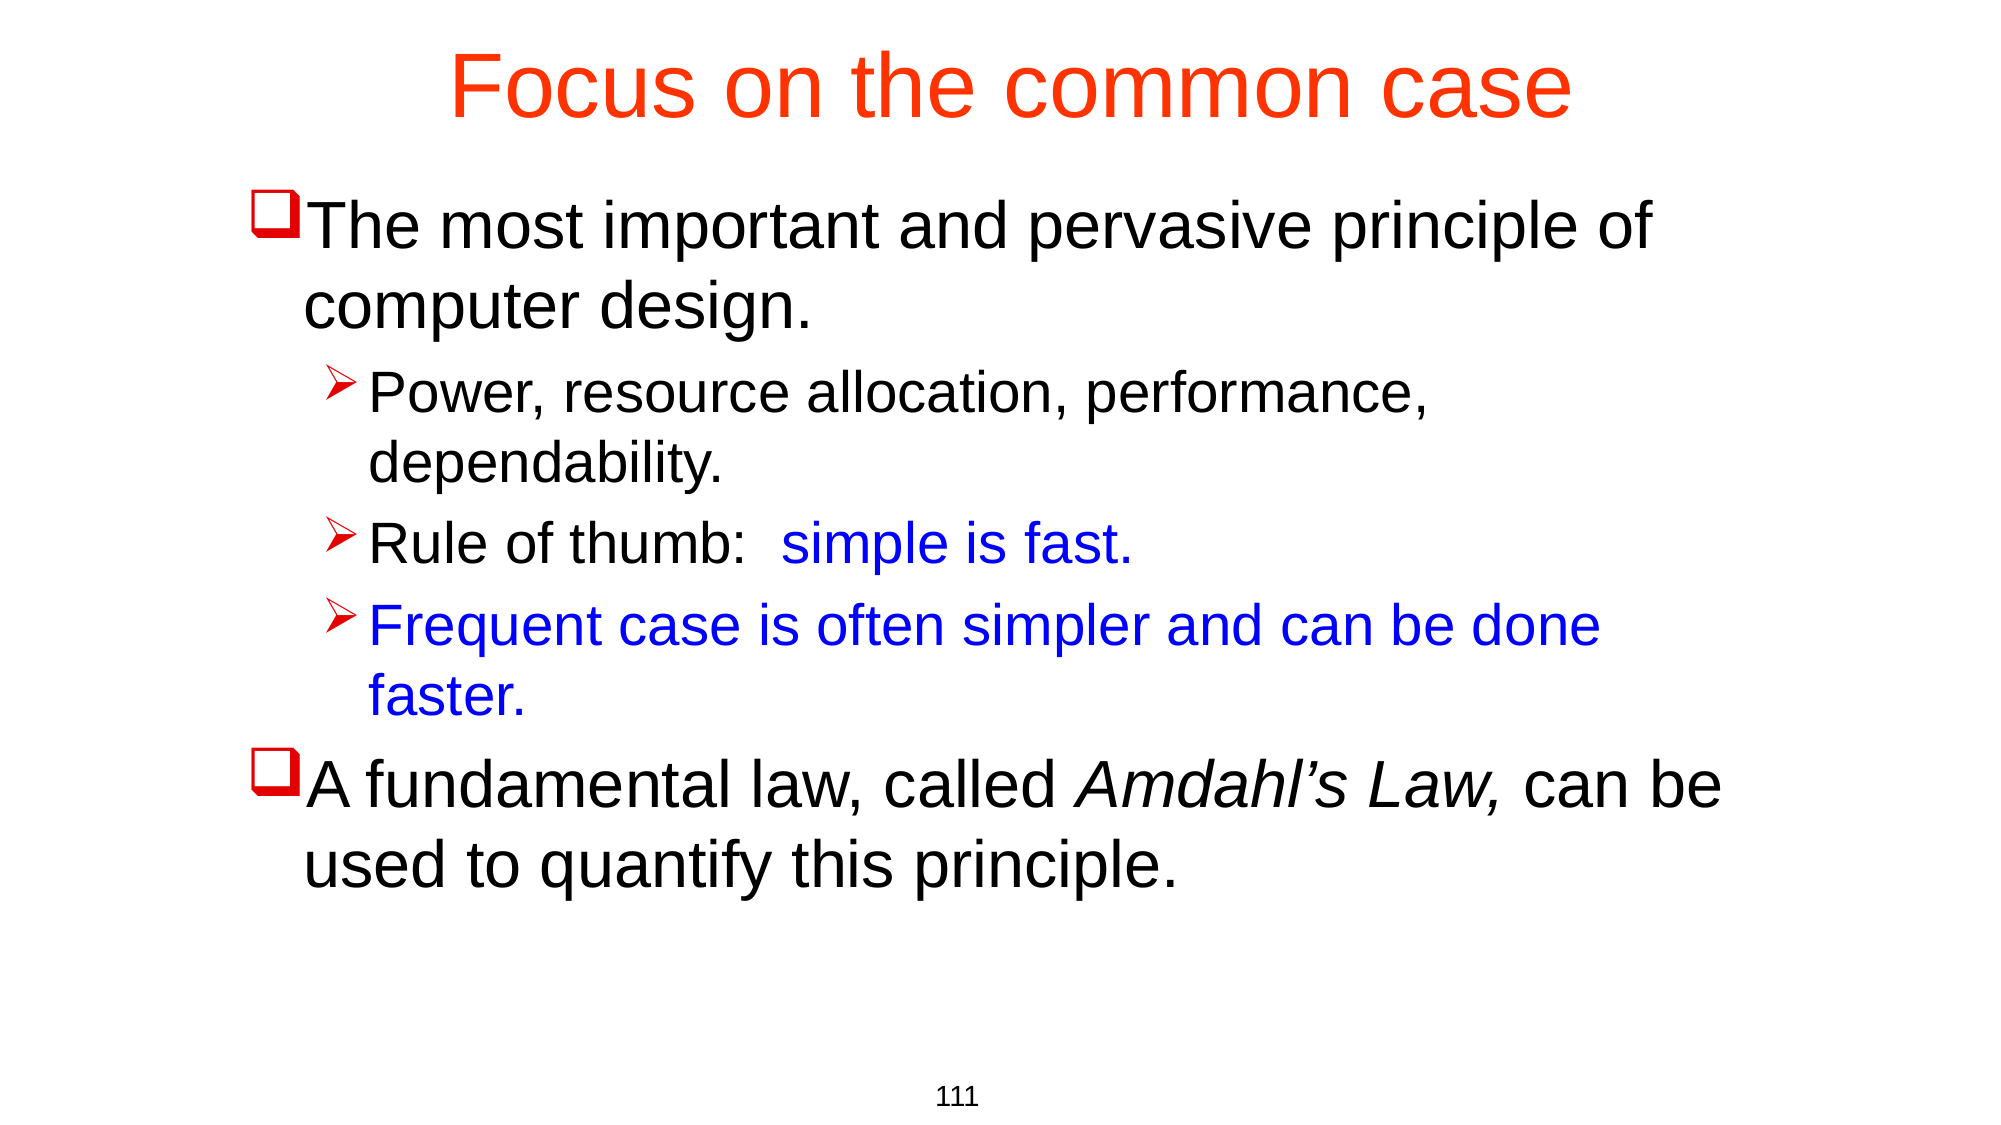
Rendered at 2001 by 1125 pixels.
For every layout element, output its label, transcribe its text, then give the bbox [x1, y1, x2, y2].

list The most important and pervasive principle of computer design. Power, resource allocation, performance, dependability. Rule of thumb: simple is fast. Frequent case is often simpler and can be done faster. A fundamental law, called Amdahl’s Law, can be used to quantify this principle. [232, 174, 1780, 988]
title Focus on the common case [433, 0, 1713, 163]
